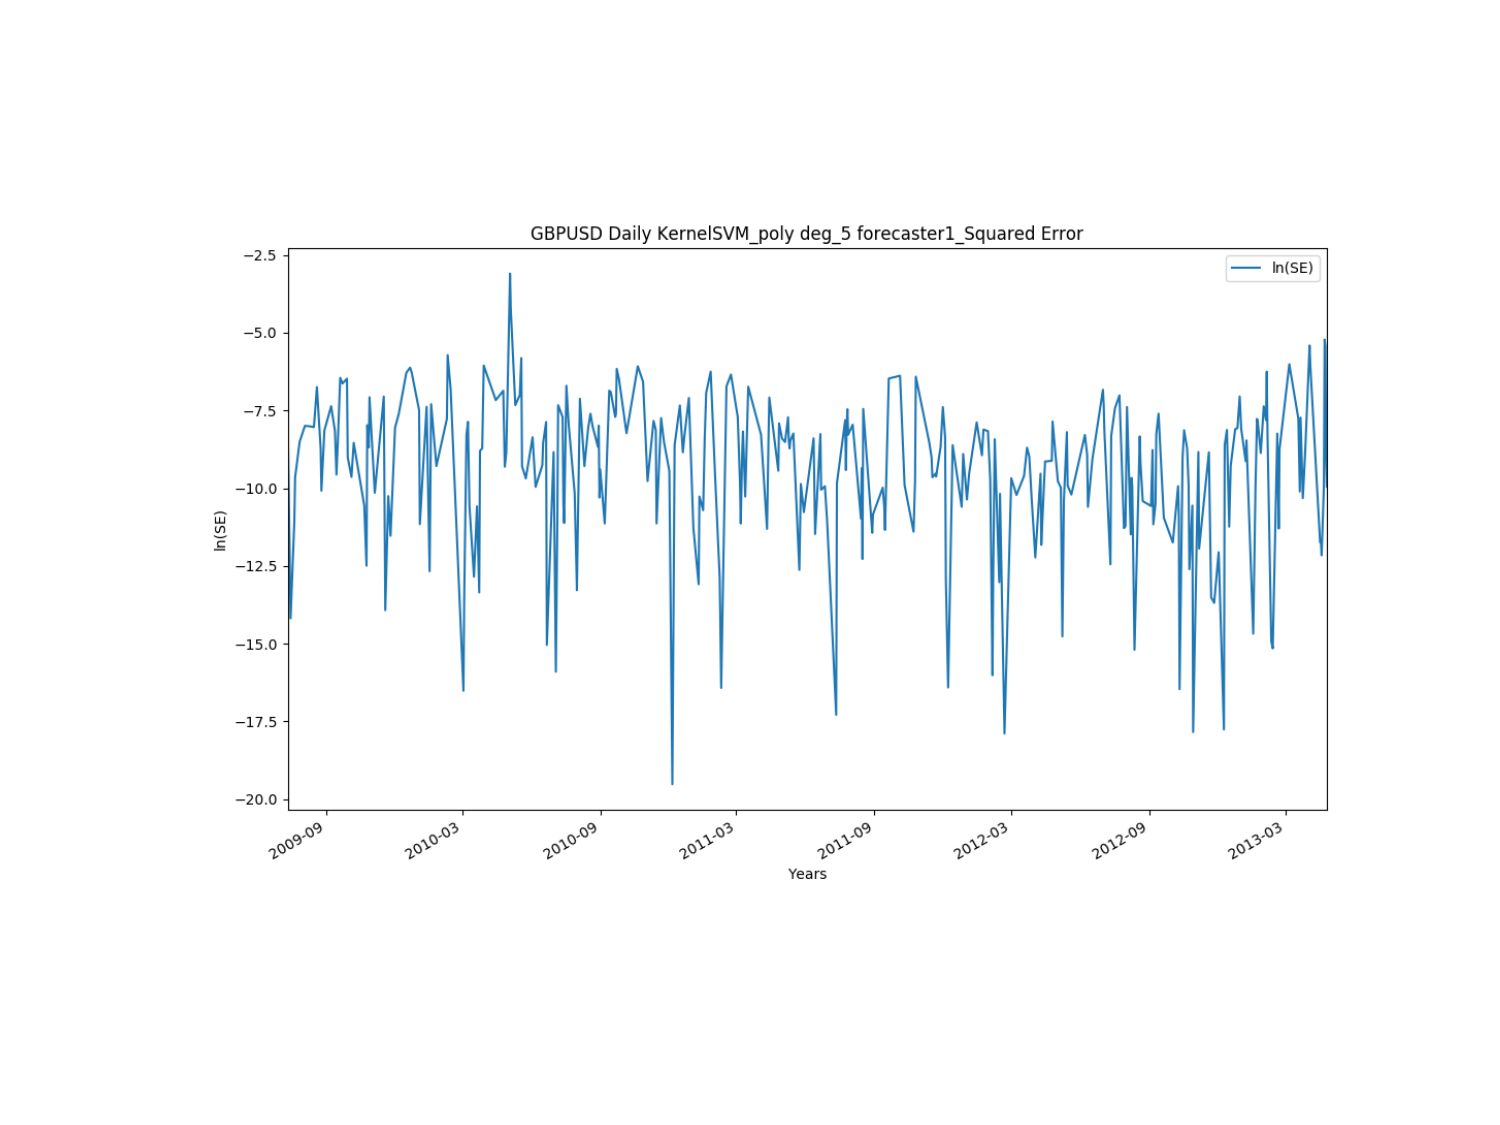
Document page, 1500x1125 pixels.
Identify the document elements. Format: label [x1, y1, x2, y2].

picture [119, 149, 1461, 976]
